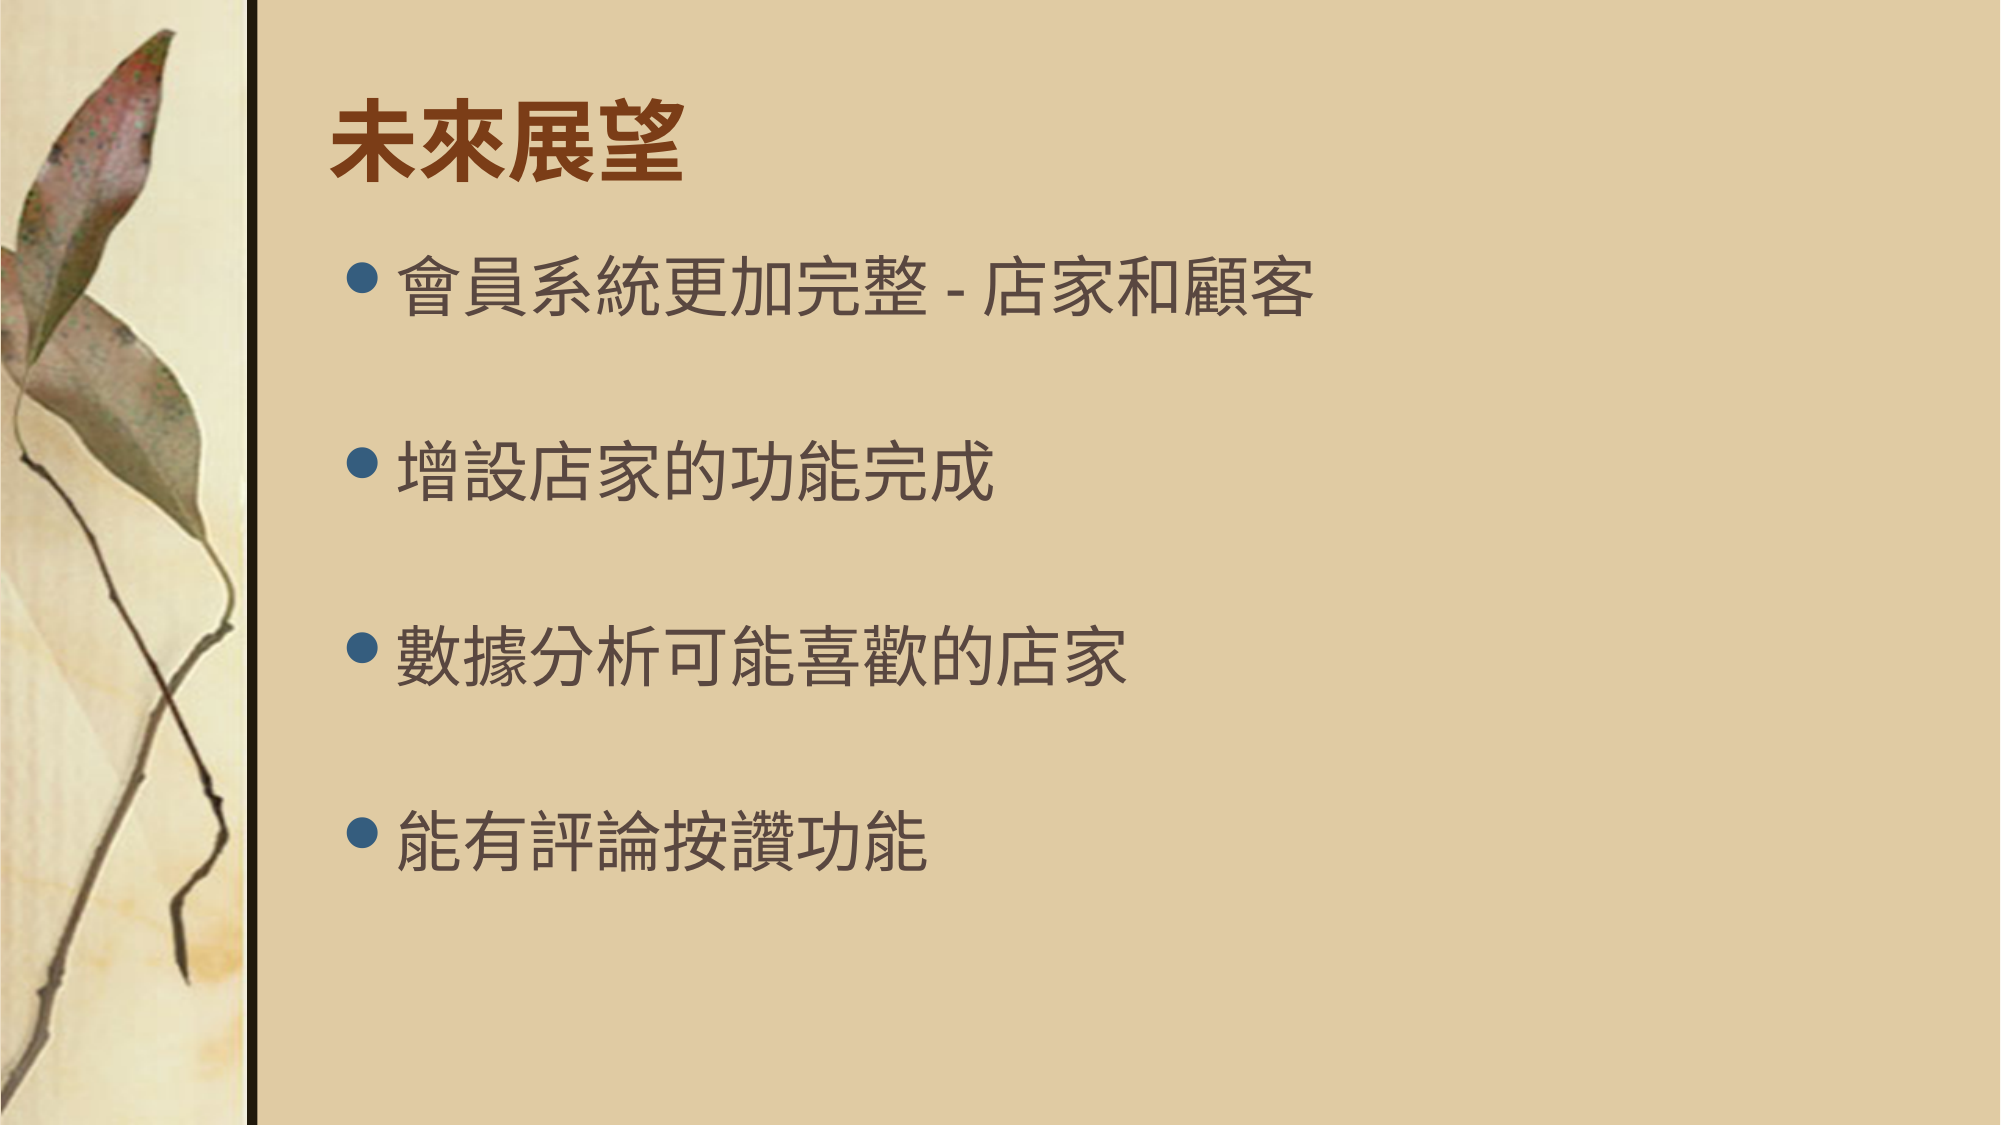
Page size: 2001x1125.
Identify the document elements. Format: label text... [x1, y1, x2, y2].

title 未來展望 [313, 45, 1954, 233]
list 會員系統更加完整-店家和顧客 增設店家的功能完成 數據分析可能喜歡的店家 能有評論按讚功能 [313, 237, 1954, 1025]
picture [1, 0, 247, 1125]
